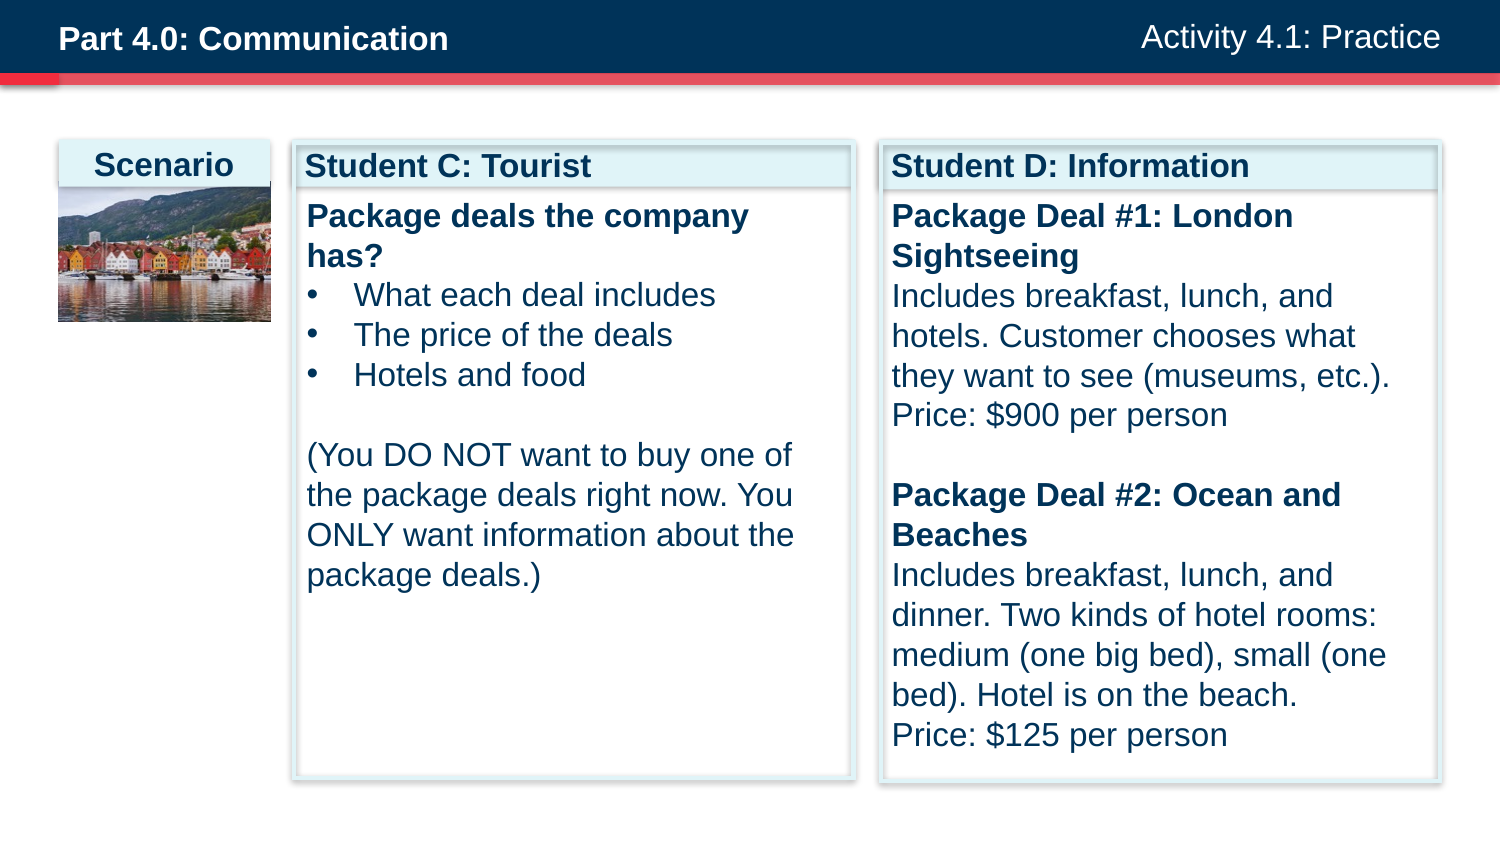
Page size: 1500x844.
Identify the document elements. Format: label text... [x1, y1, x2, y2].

text_box Activity 4.1: Practice [910, 15, 1442, 59]
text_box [292, 139, 856, 779]
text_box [58, 139, 271, 187]
picture [58, 187, 271, 323]
text_box Part 4.0: Communication [58, 17, 907, 58]
text_box [60, 72, 1500, 86]
text_box [0, 0, 1500, 72]
text_box [0, 72, 60, 86]
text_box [878, 139, 1442, 782]
